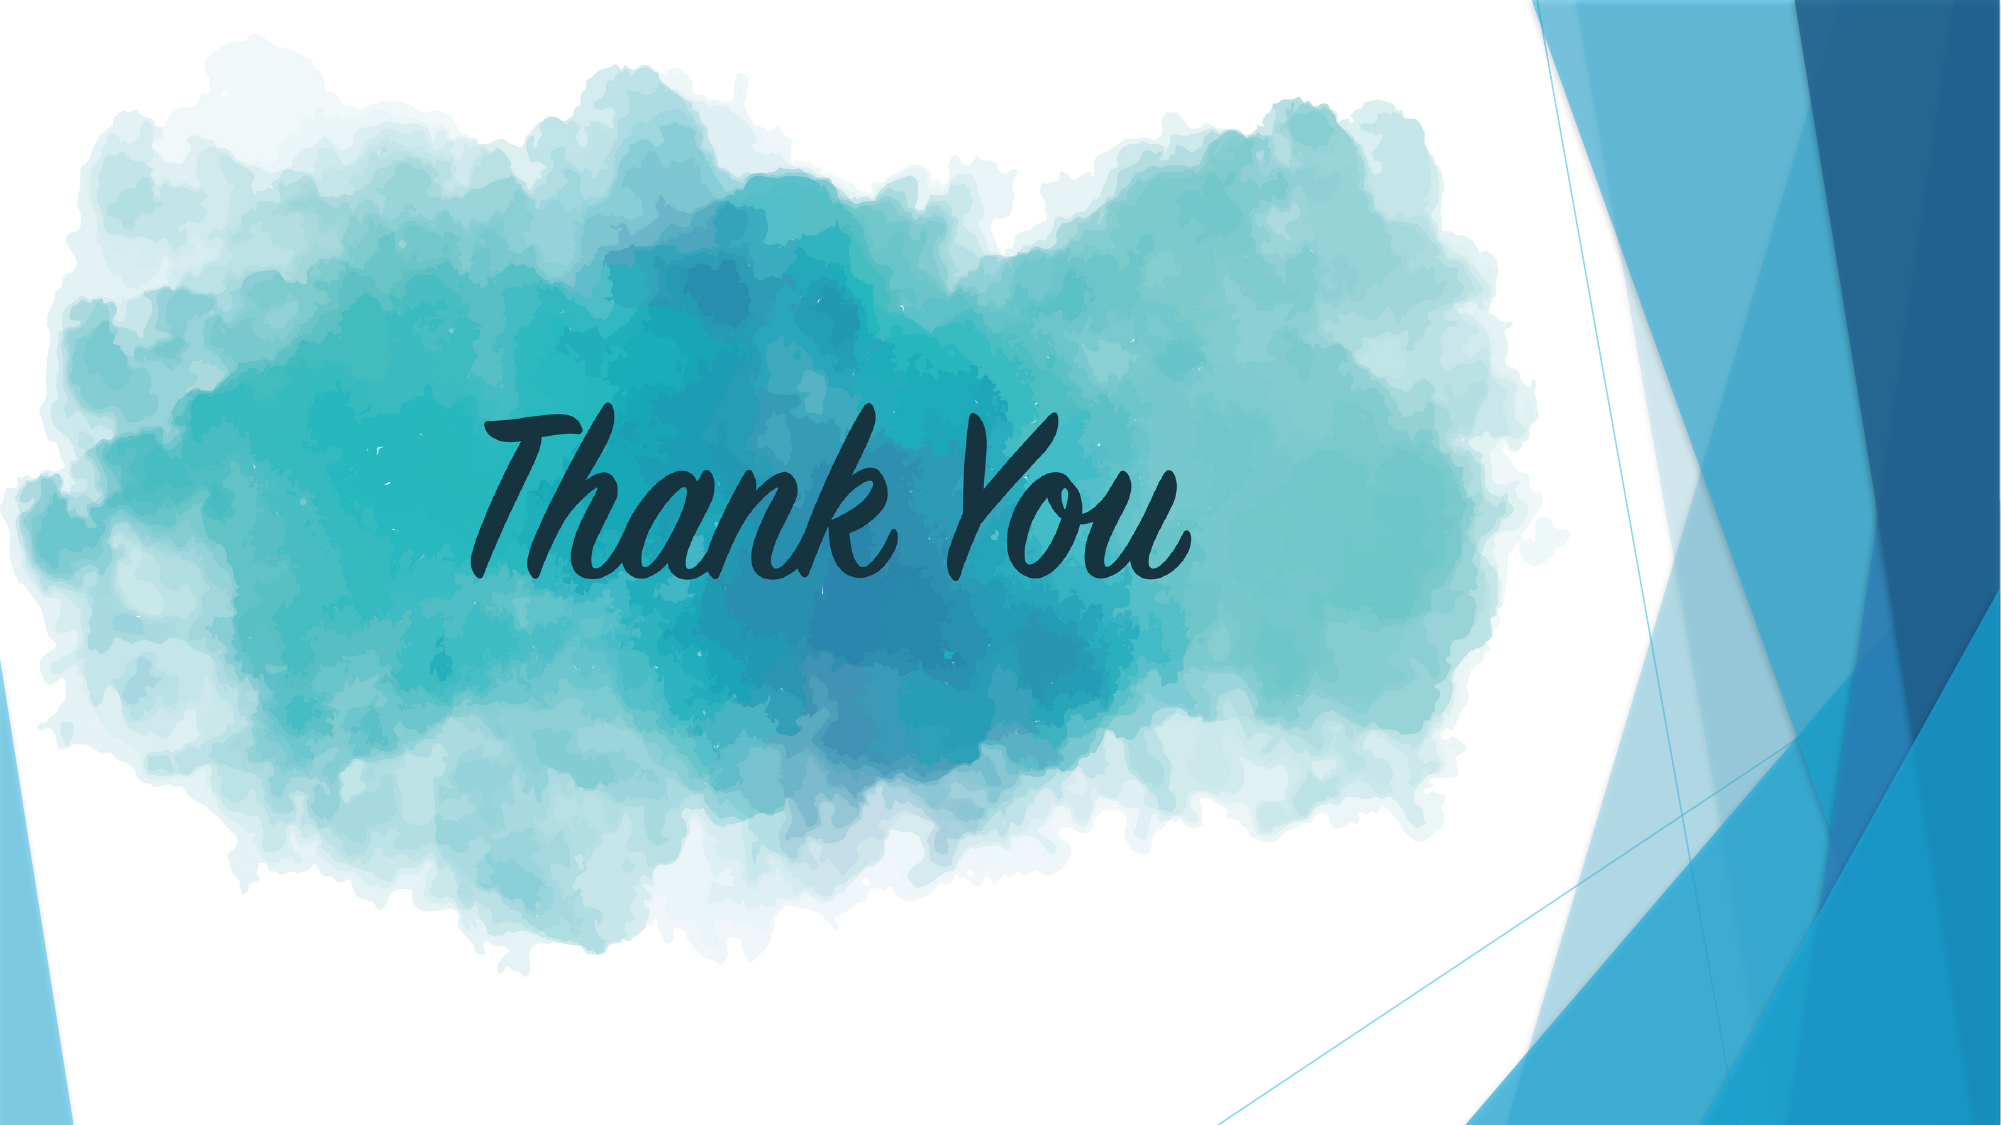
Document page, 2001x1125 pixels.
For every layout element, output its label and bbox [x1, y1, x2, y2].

picture [0, 33, 1571, 978]
